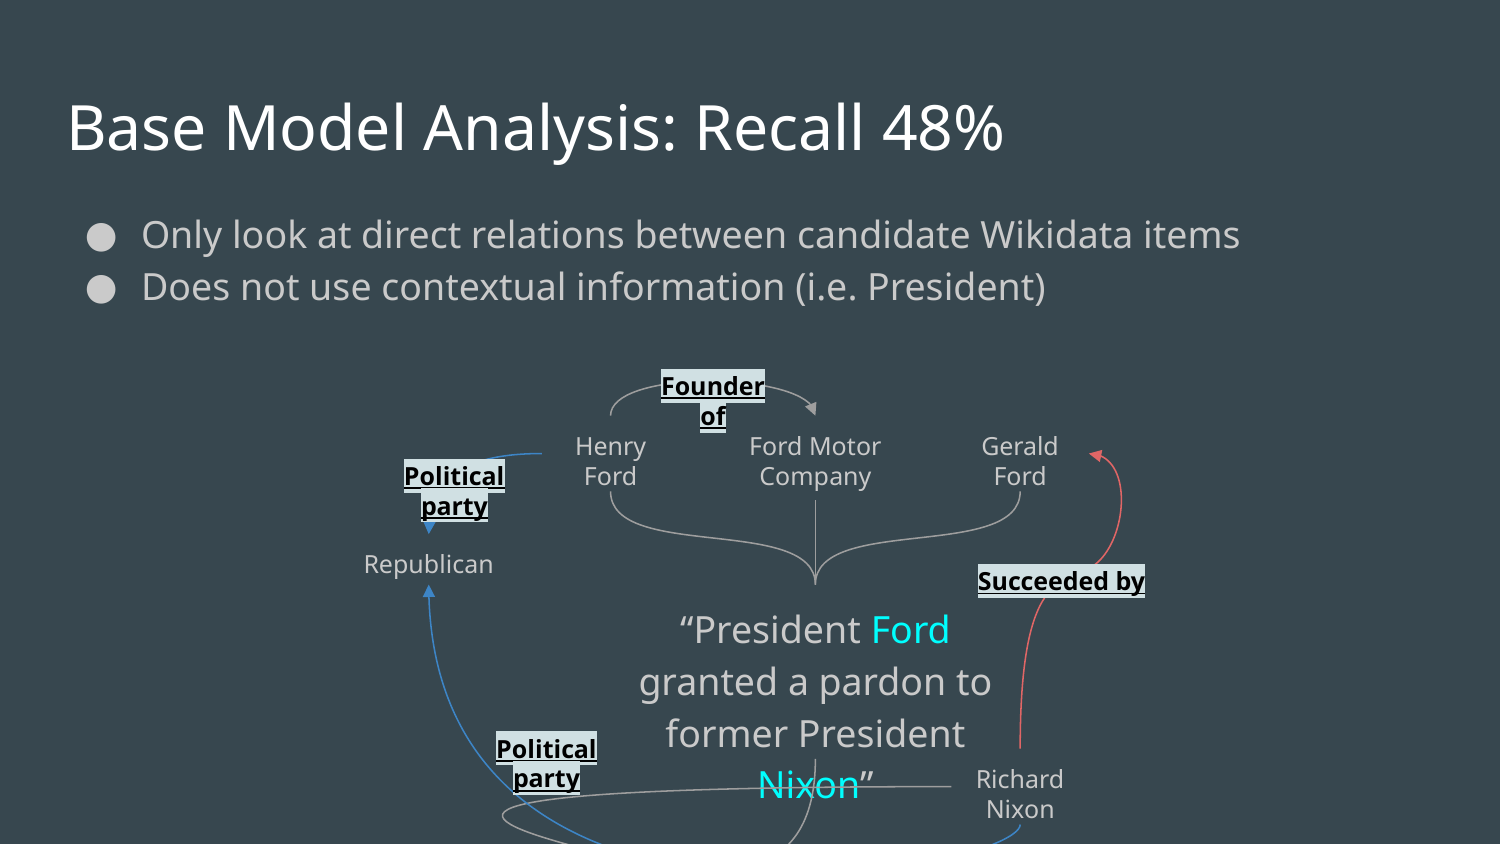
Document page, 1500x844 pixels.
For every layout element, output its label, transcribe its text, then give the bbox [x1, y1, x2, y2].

list Only look at direct relations between candidate Wikidata items Does not use contextual information (i.e. President) [51, 189, 1449, 750]
title Base Model Analysis: Recall 48% [51, 72, 1449, 167]
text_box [335, 354, 1165, 825]
